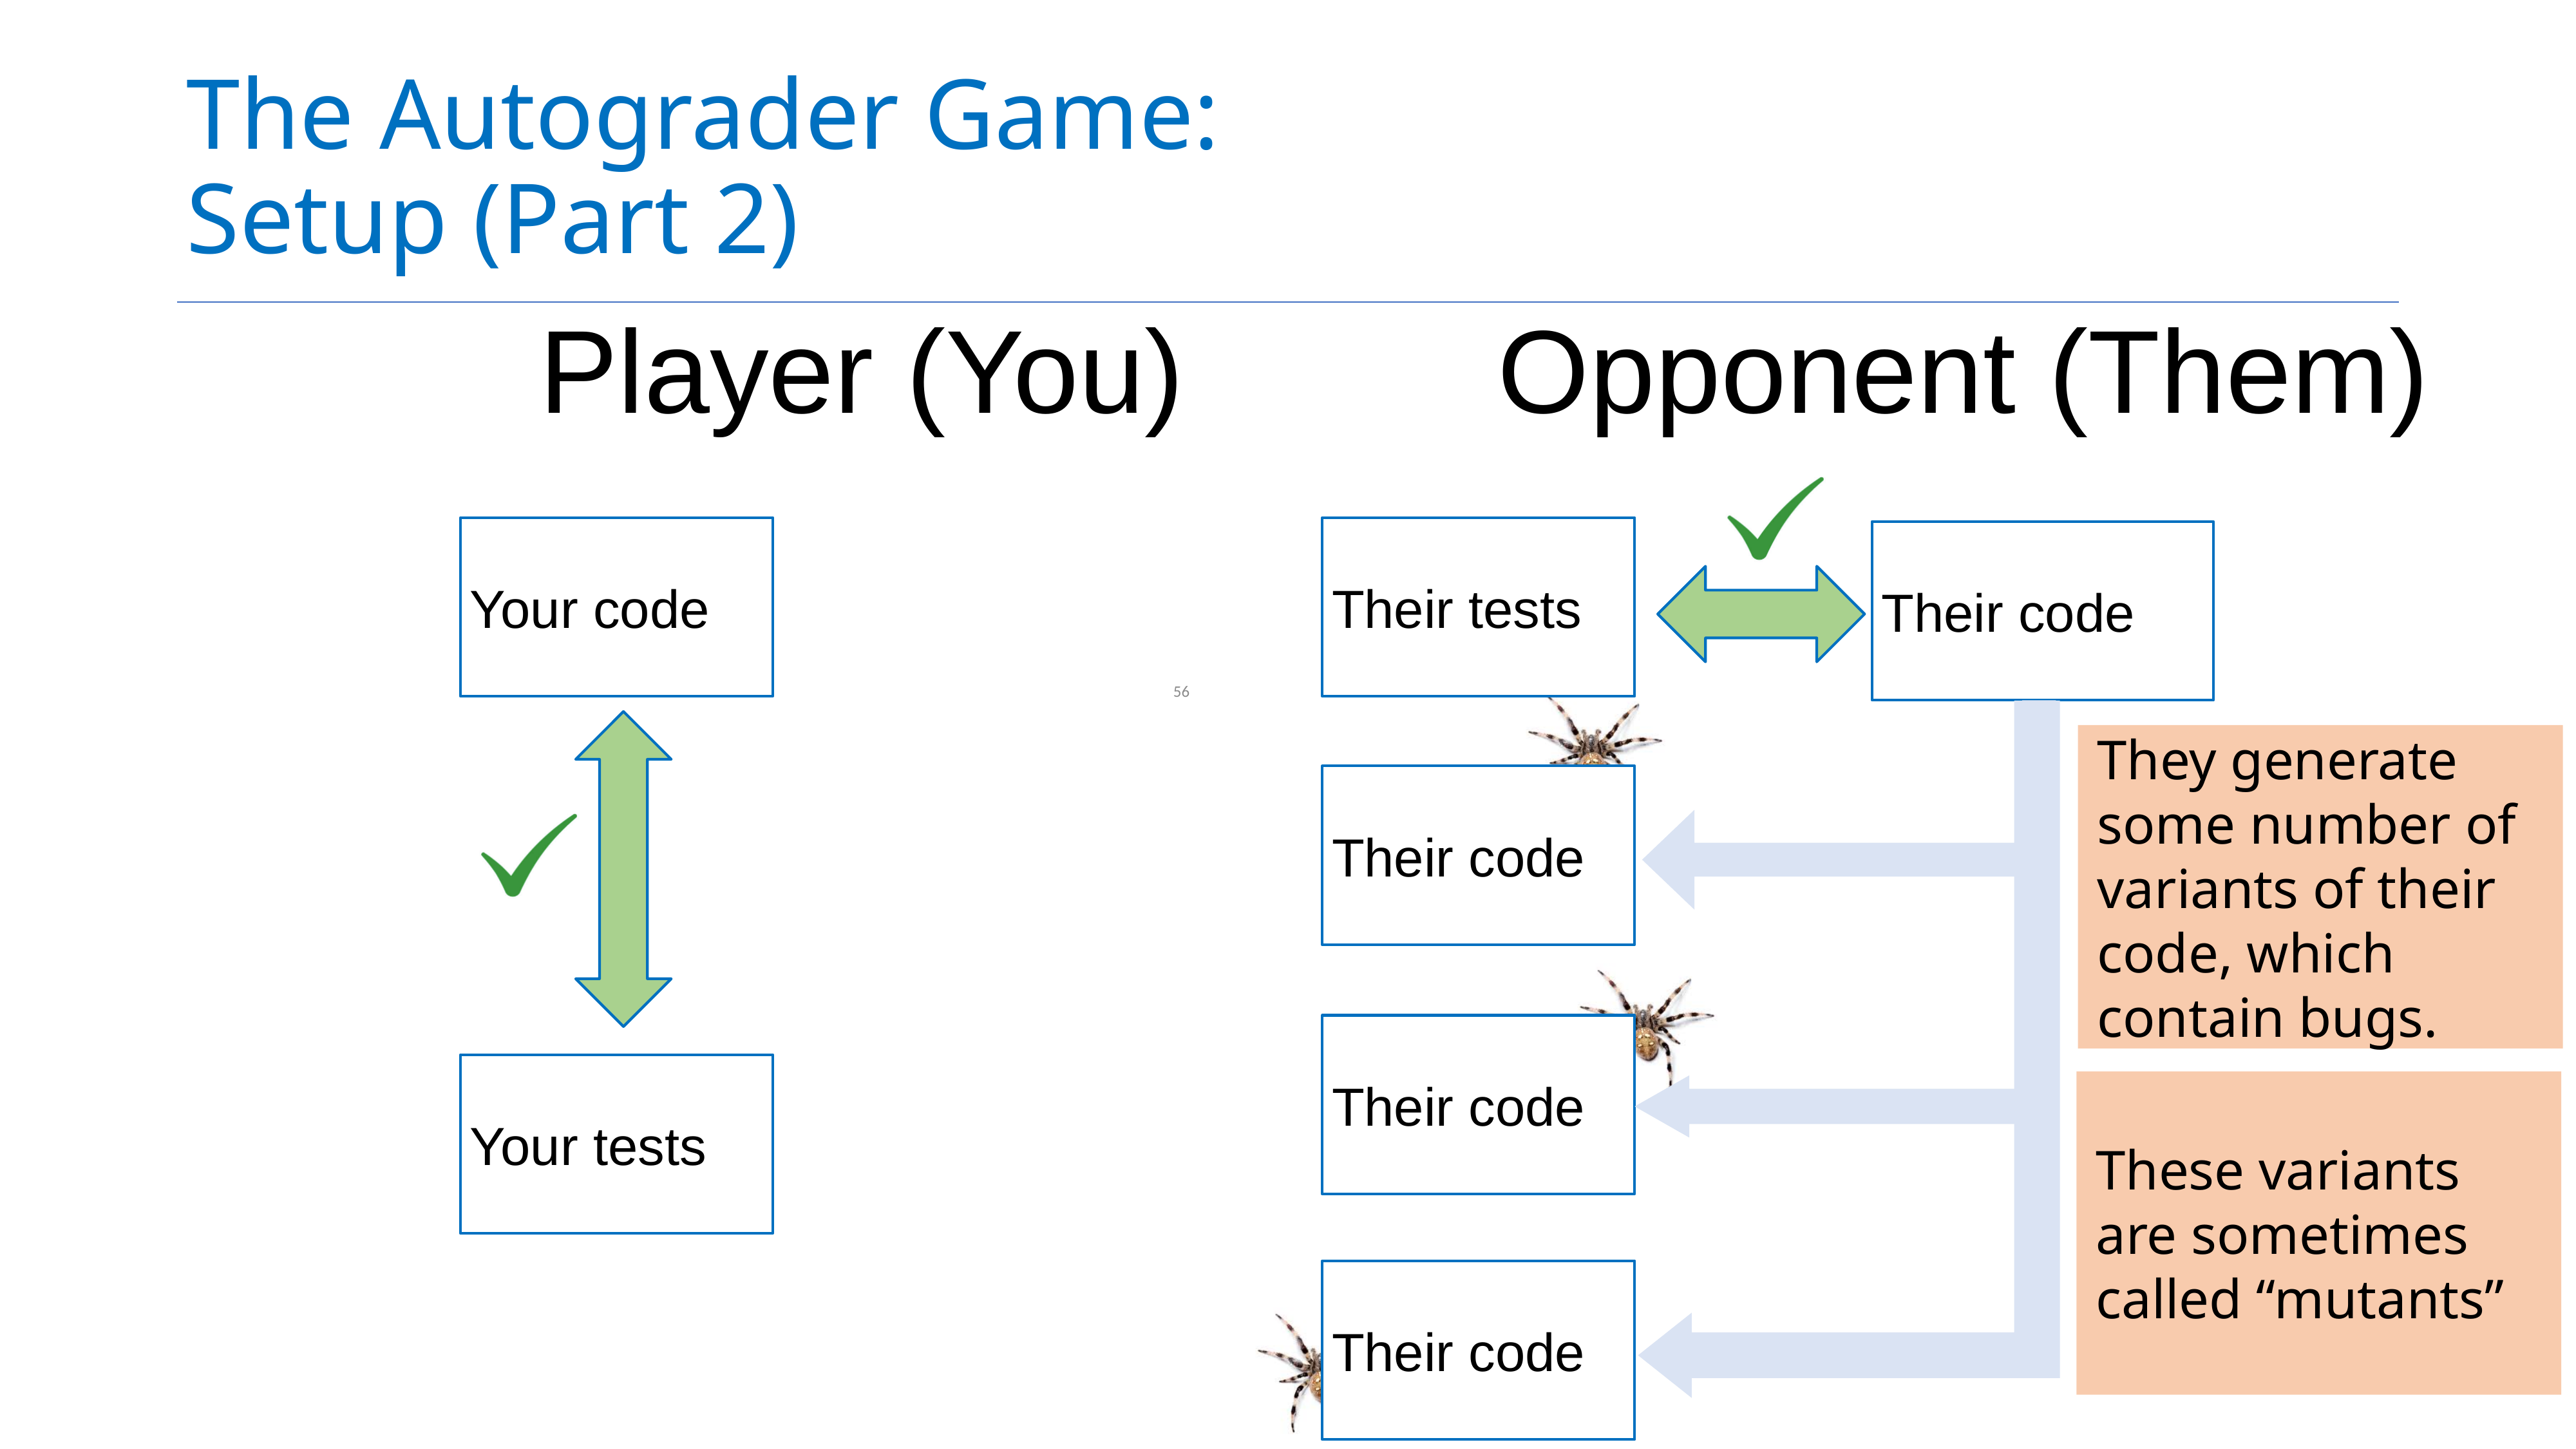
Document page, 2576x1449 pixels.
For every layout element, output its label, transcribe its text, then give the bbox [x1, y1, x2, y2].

text_box These variants are sometimes called “mutants” [2075, 1070, 2562, 1396]
text_box Their code [1321, 764, 1636, 946]
text_box Their code [1321, 1014, 1636, 1195]
text_box [1633, 699, 2058, 1139]
slide_number 56 [908, 670, 1201, 712]
text_box Their code [1321, 1260, 1636, 1441]
picture [1488, 676, 1698, 827]
picture [1694, 452, 1839, 584]
text_box Opponent (Them) [1477, 268, 1673, 464]
title The Autograder Game: Setup (Part 2) [176, 3, 2400, 285]
text_box Their code [1871, 520, 2215, 701]
text_box [1636, 699, 2061, 1399]
text_box [1640, 827, 2012, 911]
picture [448, 790, 592, 922]
text_box Your code [459, 516, 774, 697]
text_box Their tests [1321, 516, 1636, 697]
picture [1540, 951, 1750, 1102]
text_box [1656, 575, 1866, 663]
picture [1217, 1295, 1427, 1446]
text_box They generate some number of variants of their code, which contain bugs. [2077, 724, 2564, 1050]
text_box Player (You) [518, 268, 714, 464]
text_box [574, 710, 673, 1028]
text_box Your tests [459, 1054, 774, 1235]
